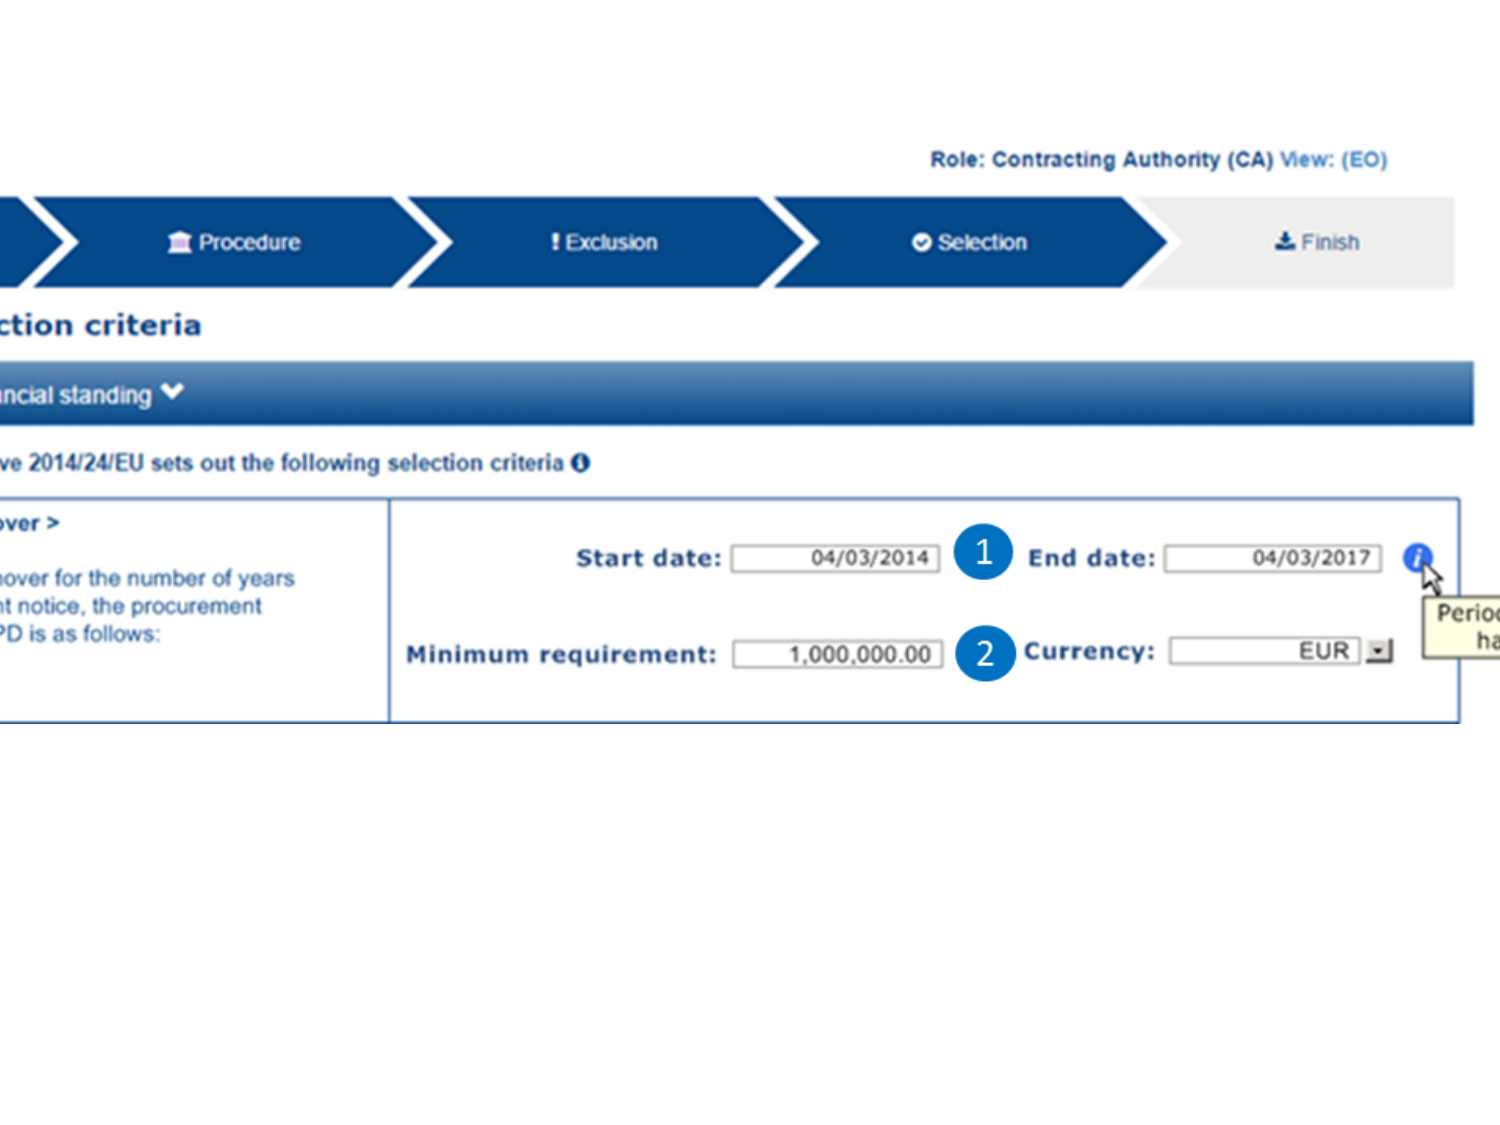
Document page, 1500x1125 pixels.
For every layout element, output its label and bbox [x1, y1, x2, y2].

picture [0, 136, 1500, 724]
